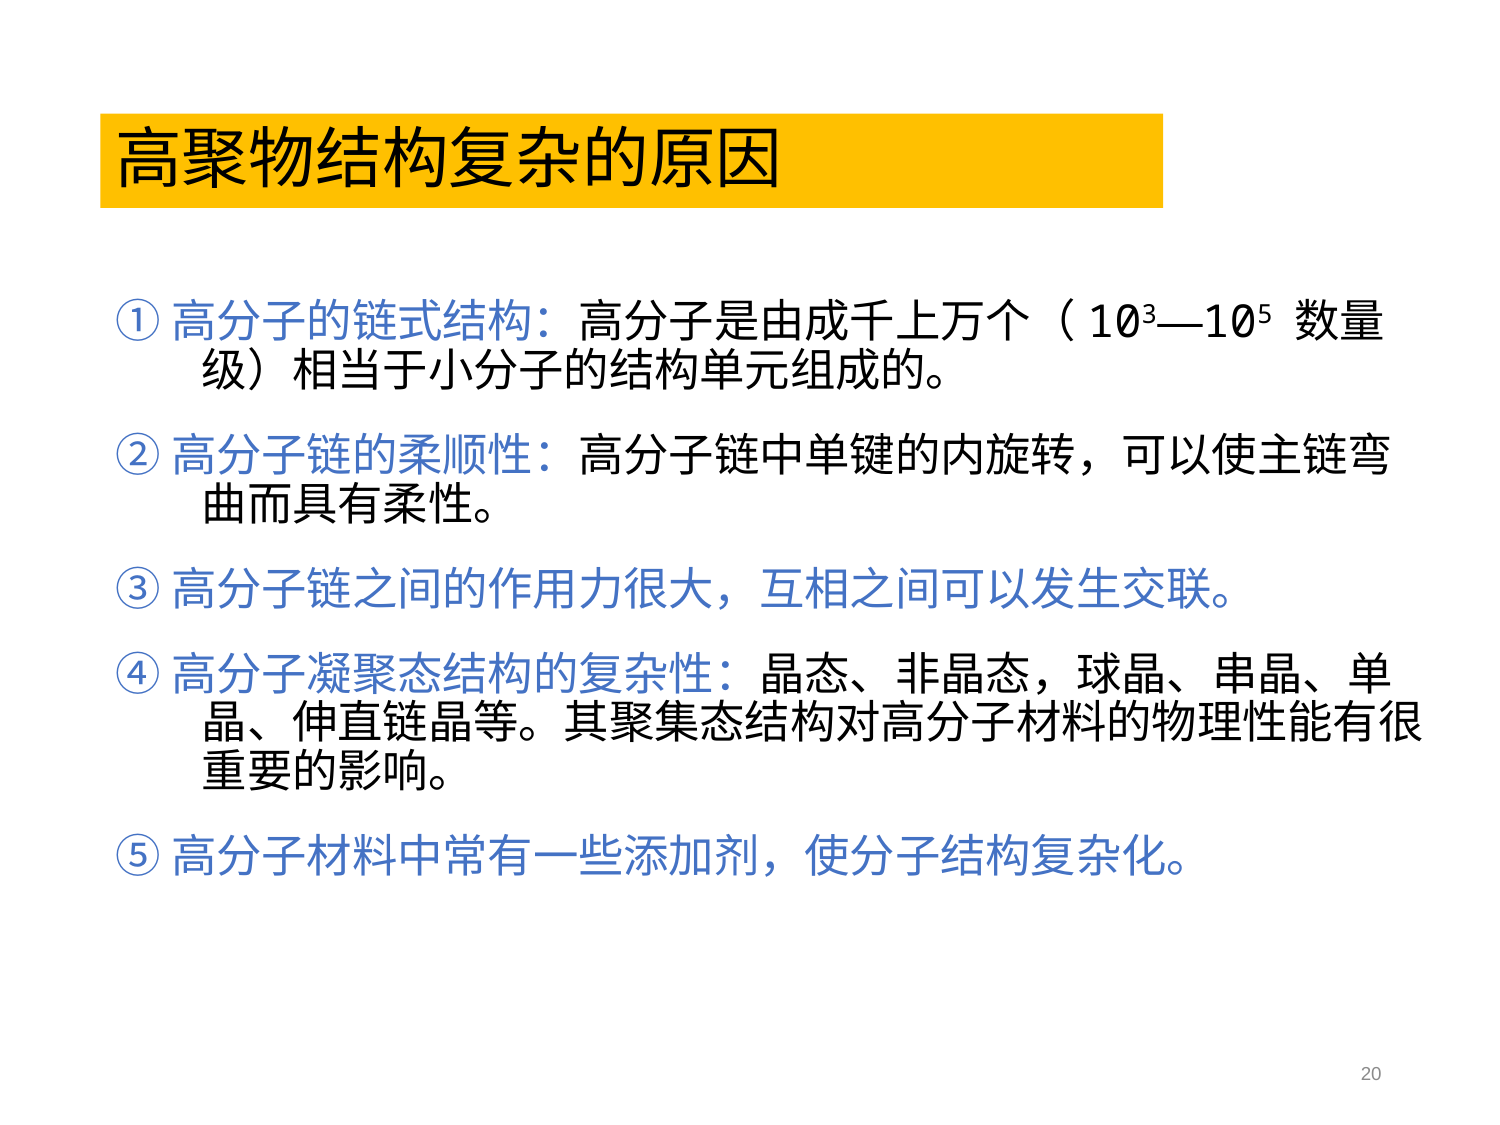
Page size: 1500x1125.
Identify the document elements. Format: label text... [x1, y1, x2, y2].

title 高聚物结构复杂的原因 [100, 113, 1164, 208]
slide_number 20 [1059, 1042, 1397, 1103]
list ①高分子的链式结构：高分子是由成千上万个（103—105 数量级）相当于小分子的结构单元组成的。 ②高分子链的柔顺性：高分子链中单键的内旋转，可以使主链弯曲而具有柔性。 ③高分子链之间的作用力很大，互相之间可以发生交联。 ④高分子凝聚态结构的复杂性：晶态、非晶态，球晶、串晶、单晶、伸直链晶等。其聚集态结构对高分子材料的物理性能有很重要的影响。 ⑤高分子材料中常有一些添加剂，使分子结构复杂化。 [100, 290, 1447, 895]
